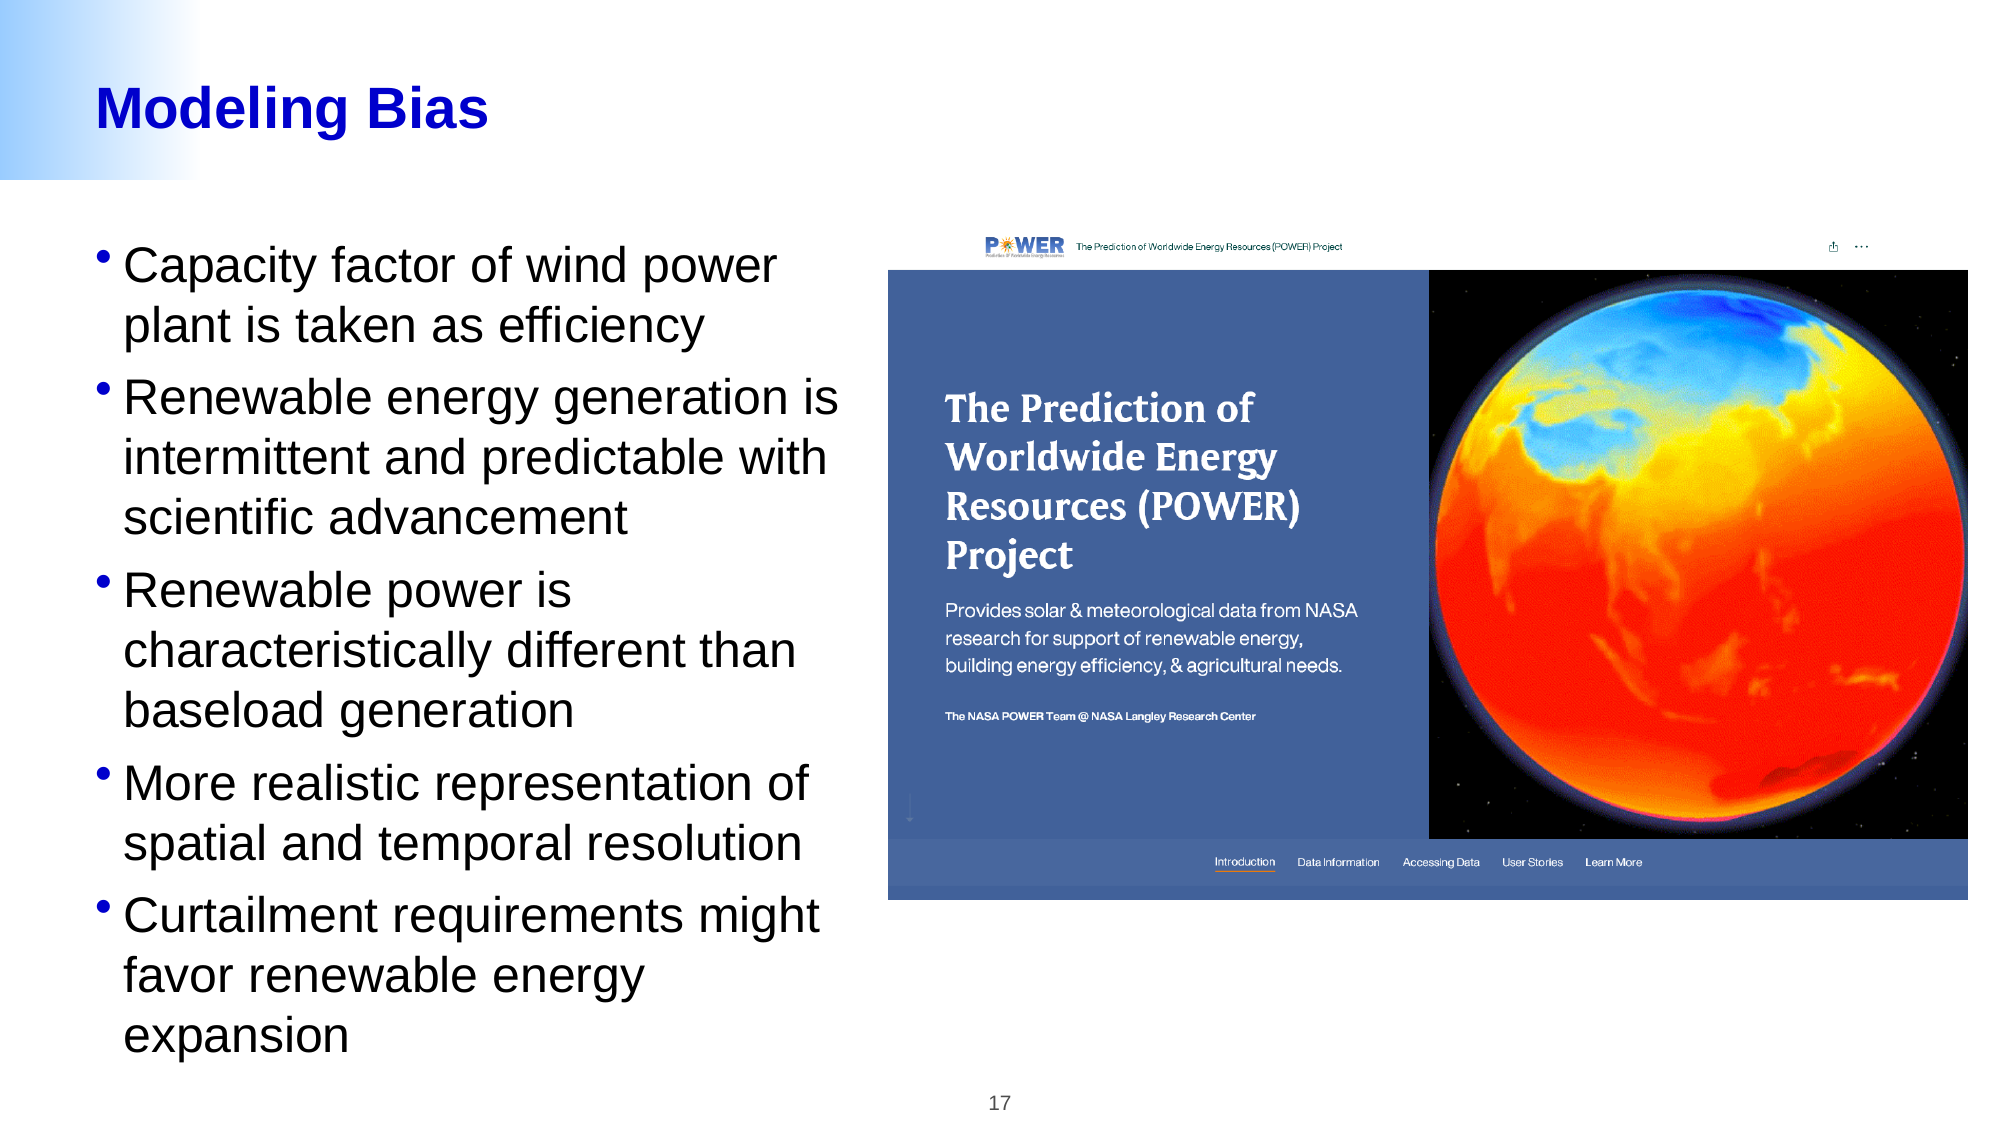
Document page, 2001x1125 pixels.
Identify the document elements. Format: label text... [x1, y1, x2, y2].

title Modeling Bias [79, 29, 1921, 181]
picture [888, 224, 1968, 901]
list Capacity factor of wind power plant is taken as efficiency Renewable energy generation is intermittent and predictable with scientific advancement Renewable power is characteristically different than baseload generation More realistic representation of spatial and temporal resolution Curtailment requirements might favor renewable energy expansion [79, 224, 889, 1035]
